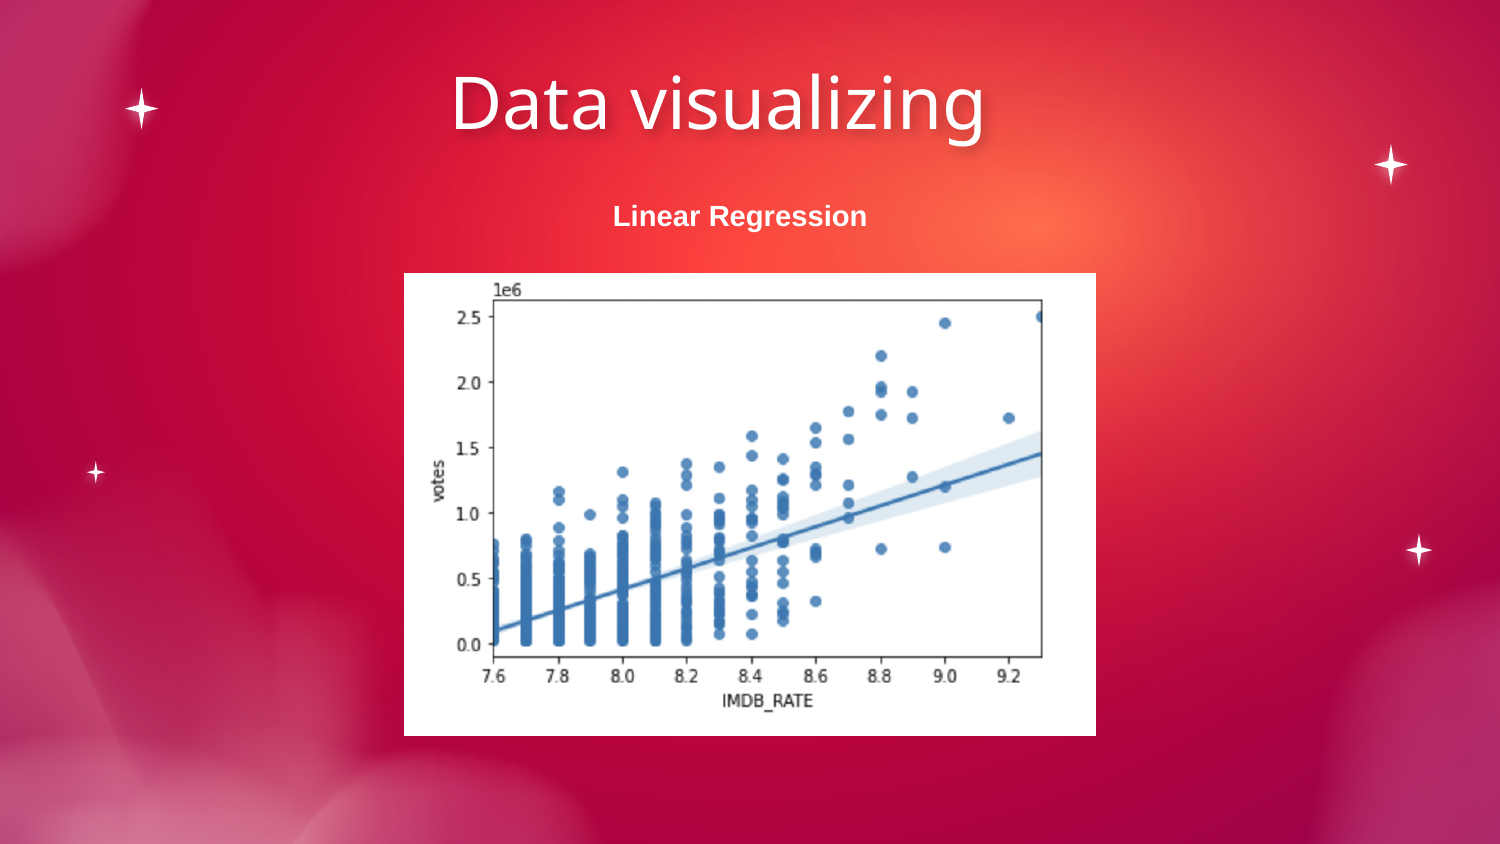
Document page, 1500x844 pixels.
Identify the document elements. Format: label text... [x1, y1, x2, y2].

text_box [1374, 143, 1408, 186]
text_box [124, 87, 159, 130]
title Data visualizing [86, 108, 1351, 181]
text_box Linear Regression [598, 190, 940, 240]
text_box [86, 460, 105, 484]
picture [0, 0, 1500, 844]
text_box [1405, 533, 1433, 567]
